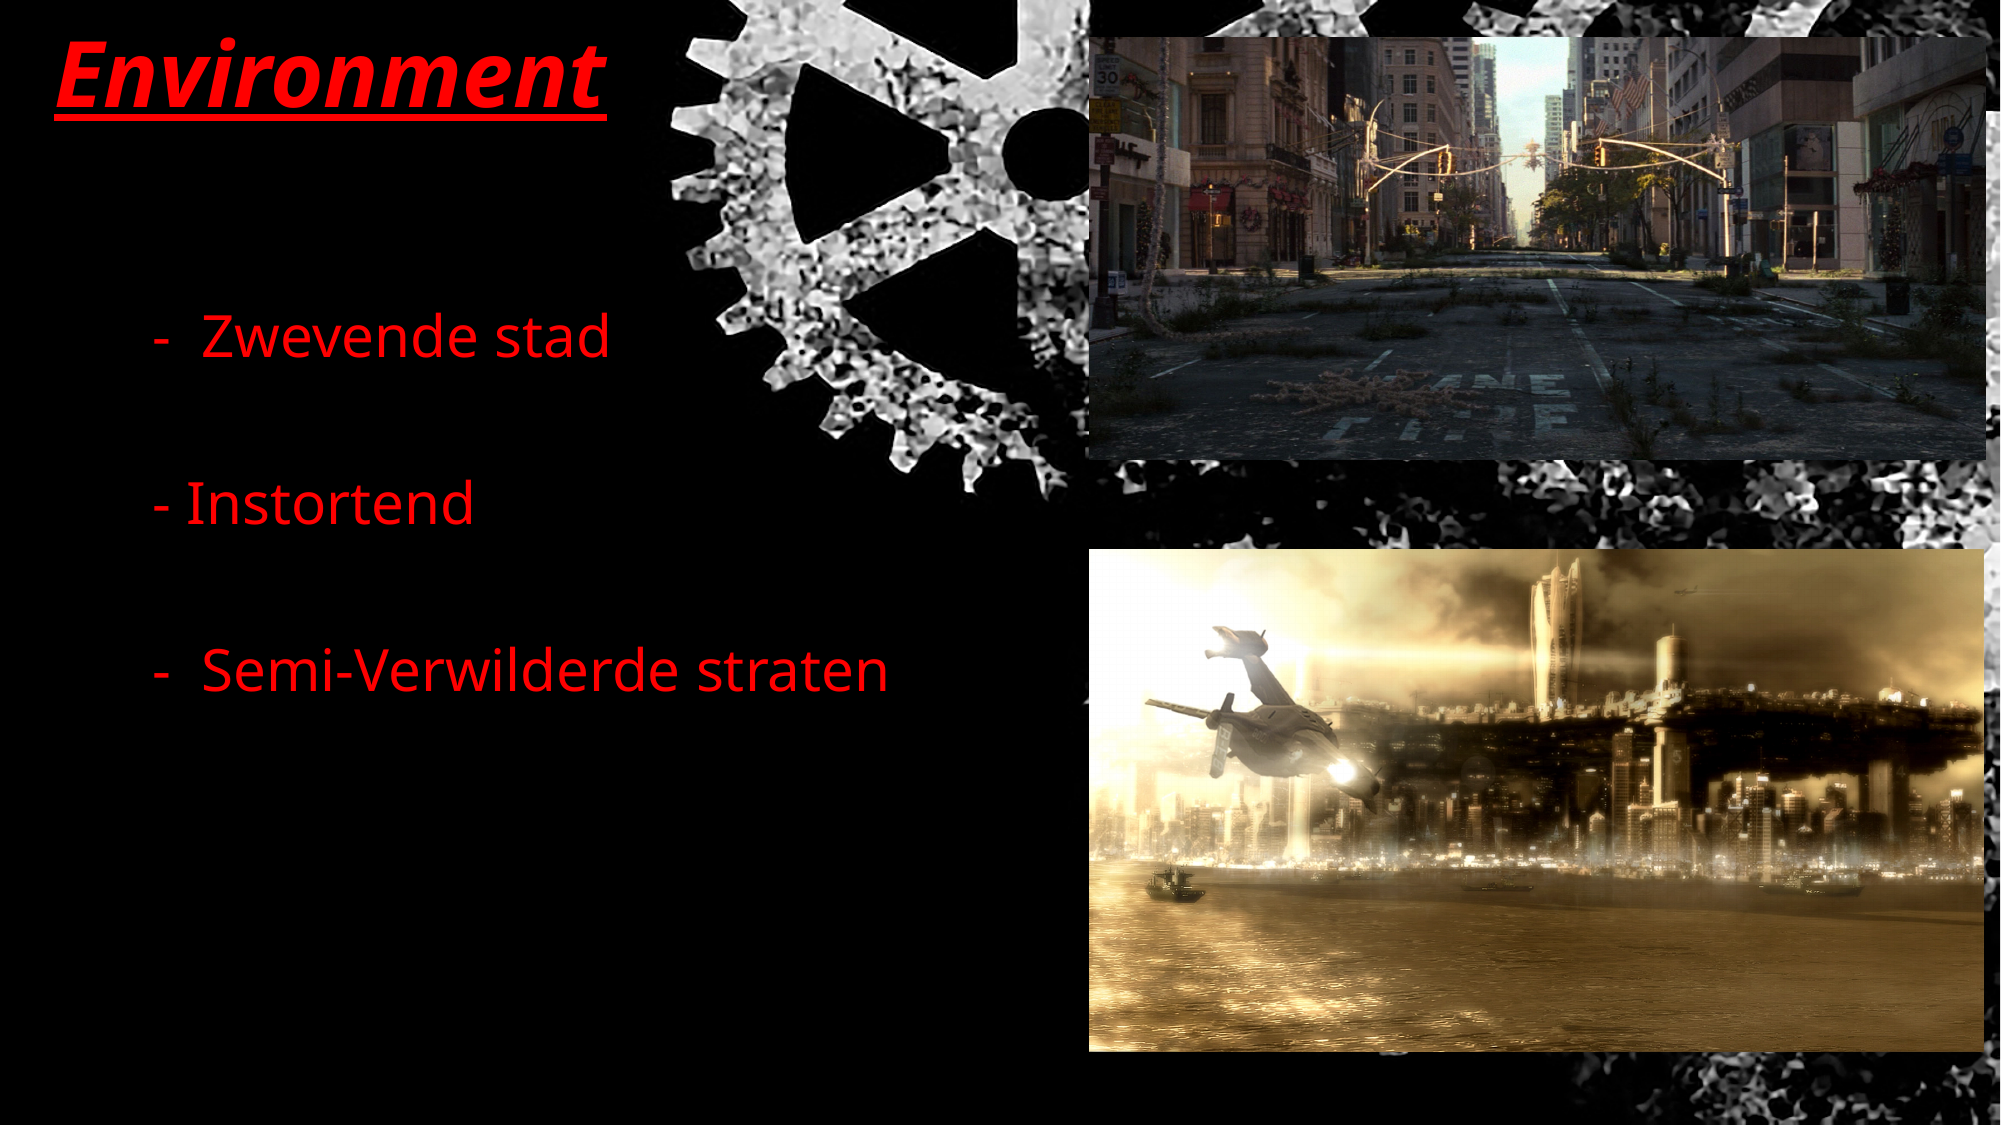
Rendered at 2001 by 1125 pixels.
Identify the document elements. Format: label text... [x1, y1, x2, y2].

list - Zwevende stad - Instortend - Semi-Verwilderde straten [137, 299, 1863, 1014]
picture [0, 0, 2001, 1125]
title Environment [39, 0, 1765, 187]
